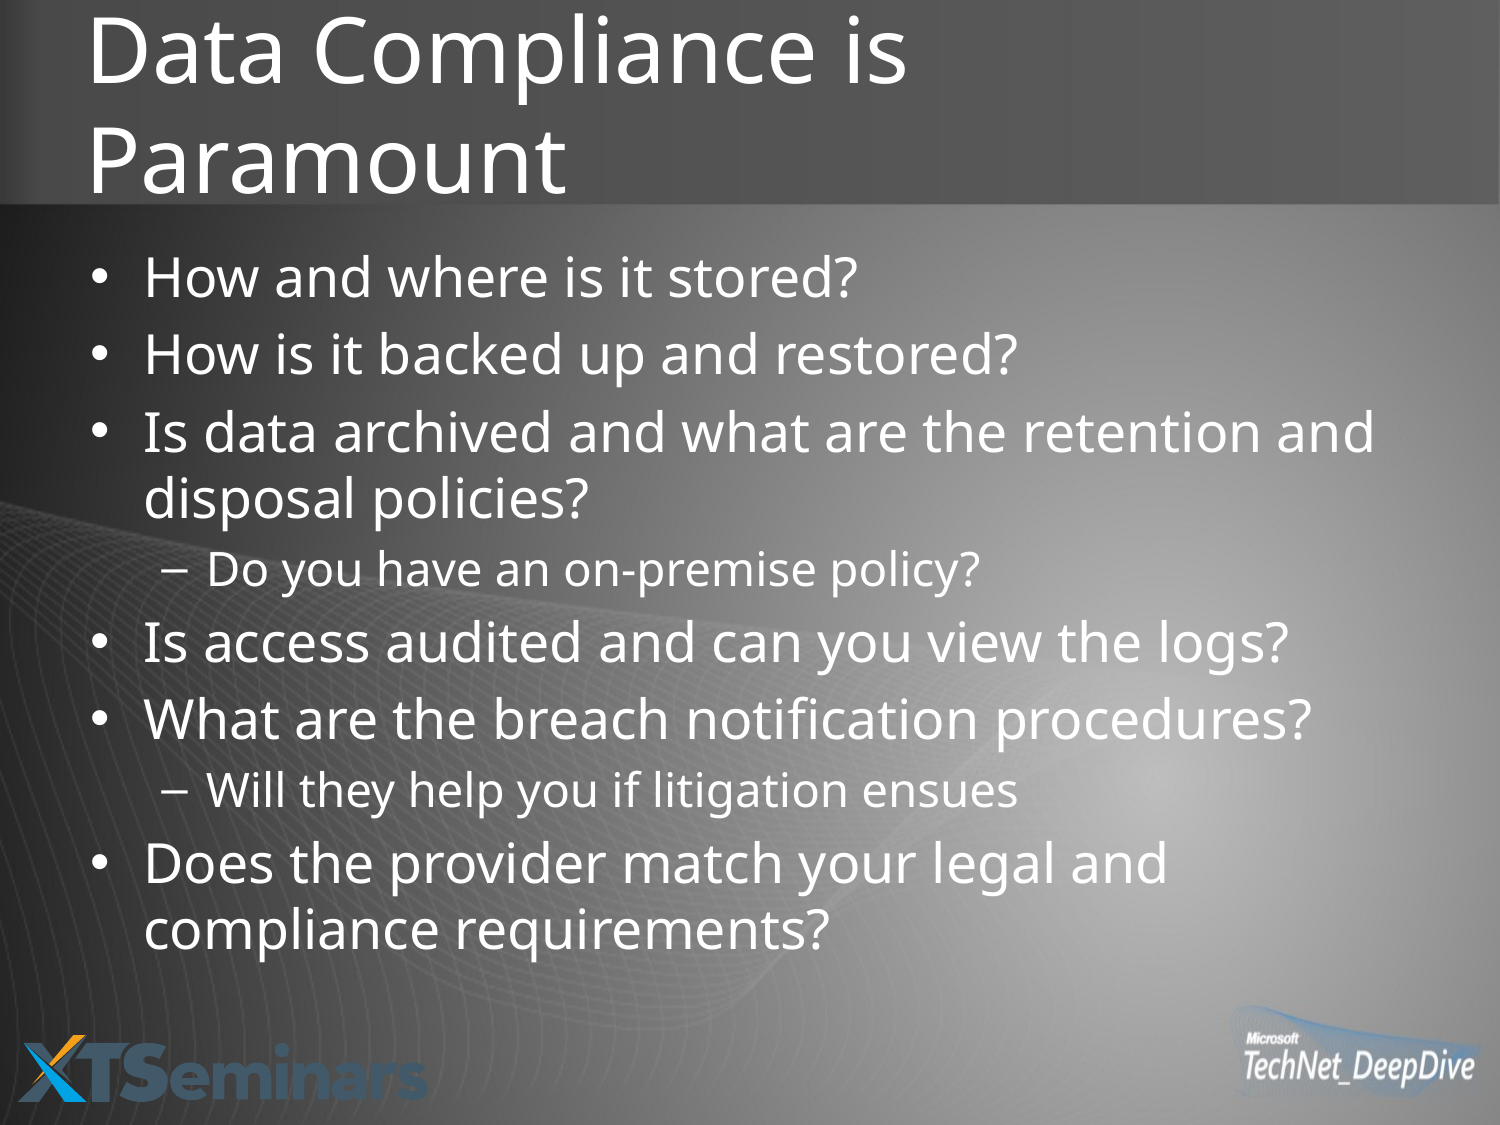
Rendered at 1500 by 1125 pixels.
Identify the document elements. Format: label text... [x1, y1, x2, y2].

list How and where is it stored? How is it backed up and restored? Is data archived and what are the retention and disposal policies? Do you have an on-premise policy? Is access audited and can you view the logs? What are the breach notification procedures? Will they help you if litigation ensues Does the provider match your legal and compliance requirements? [75, 234, 1425, 969]
title Data Compliance is Paramount [70, 15, 1421, 188]
picture [0, 0, 1500, 1125]
